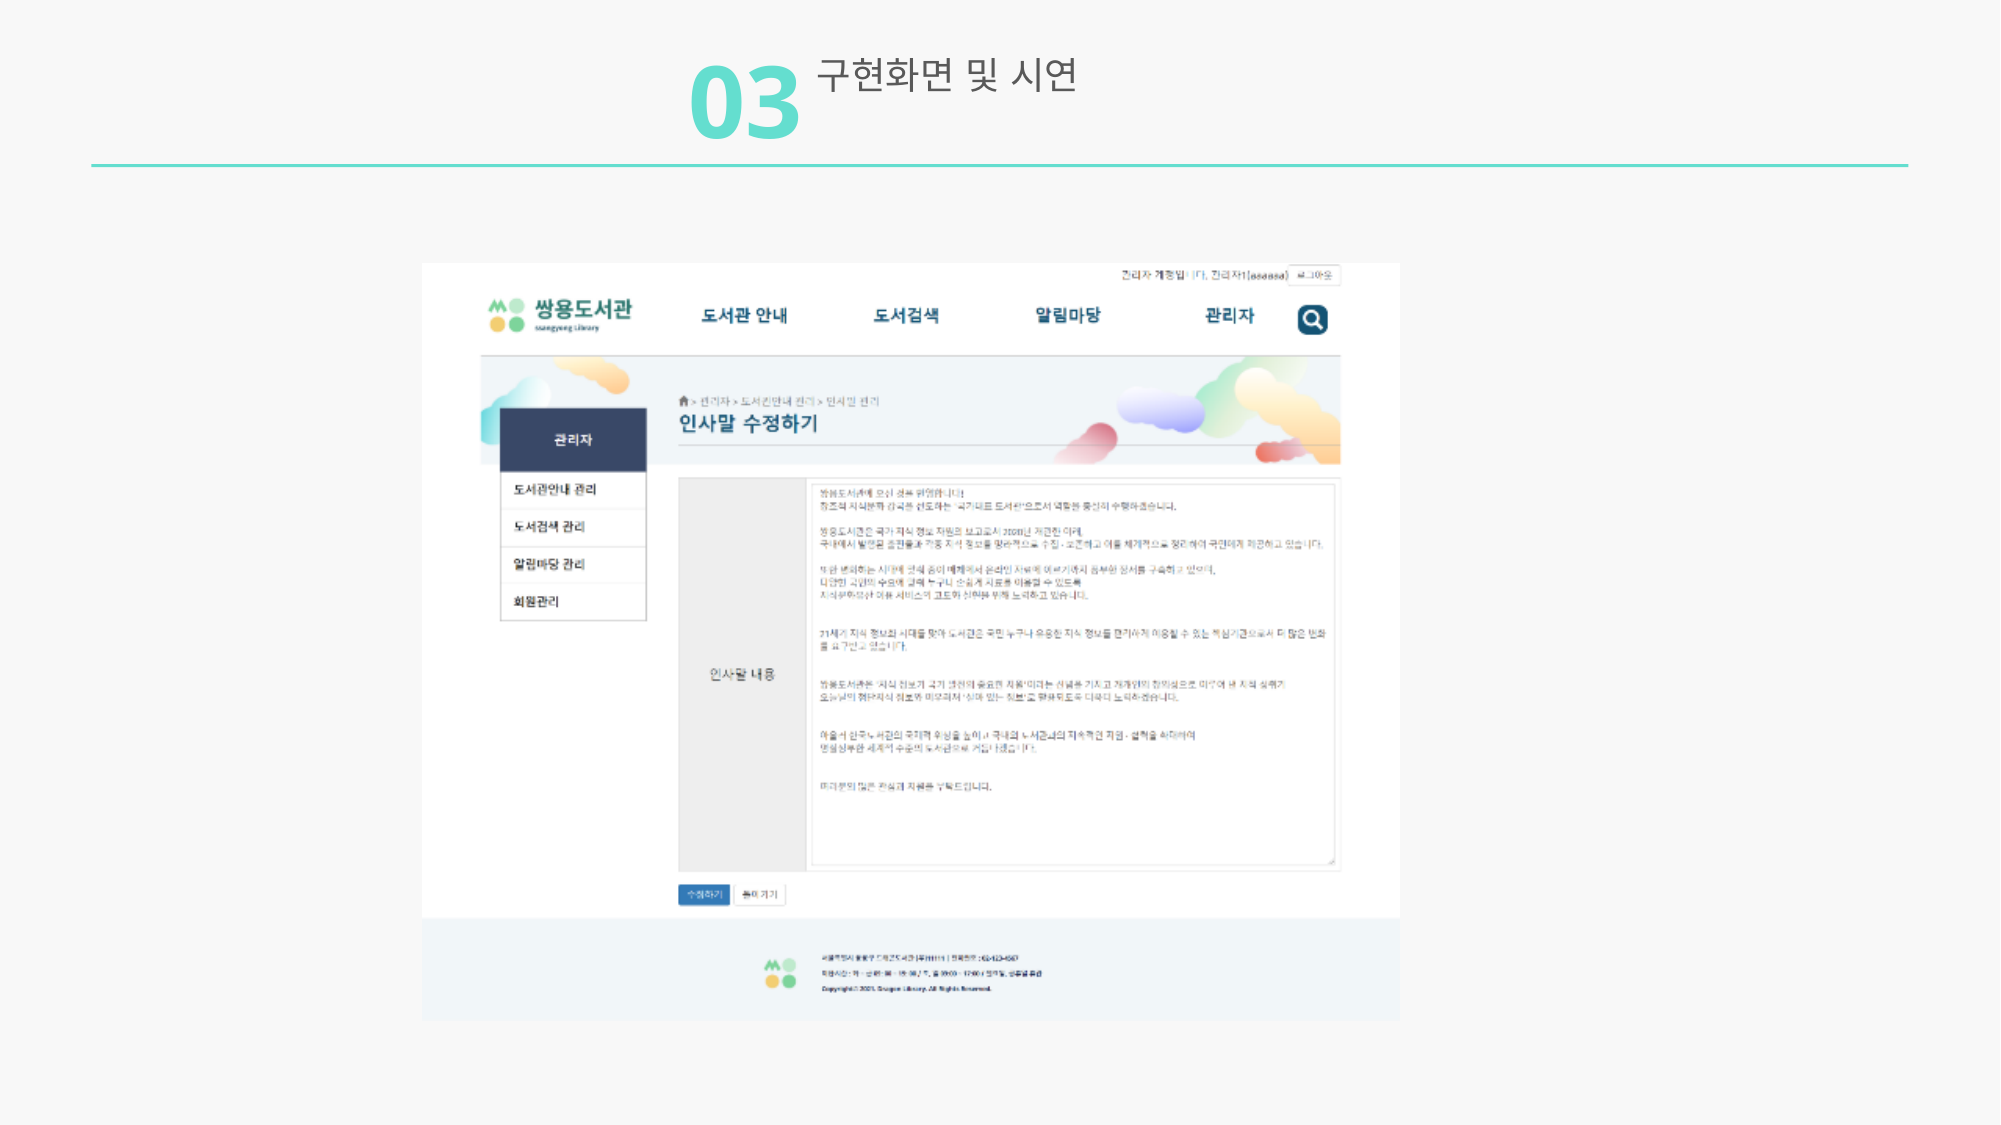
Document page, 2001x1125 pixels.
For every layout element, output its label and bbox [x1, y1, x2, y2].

text_box [1327, 163, 1909, 168]
text_box [673, 30, 1327, 168]
text_box [90, 163, 673, 168]
picture [422, 263, 1400, 1021]
